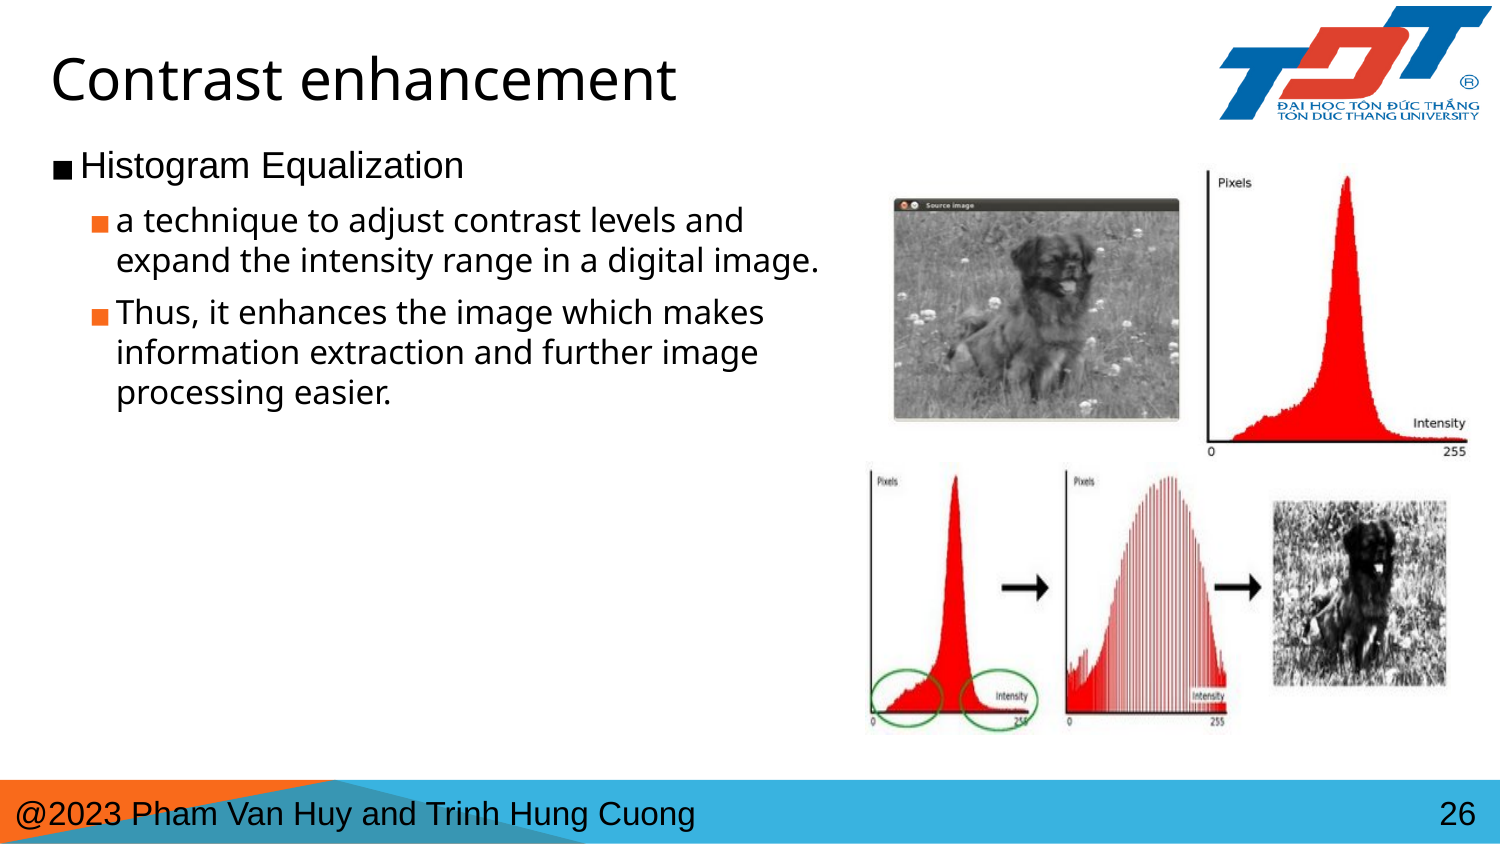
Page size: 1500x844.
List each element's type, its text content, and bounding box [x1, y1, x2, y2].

picture [865, 163, 1475, 736]
picture [1219, 6, 1492, 120]
list Histogram Equalization a technique to adjust contrast levels and expand the intensity range in a digital image. Thus, it enhances the image which makes information extraction and further image processing easier. [34, 133, 847, 771]
title Contrast enhancement [34, 43, 1269, 111]
